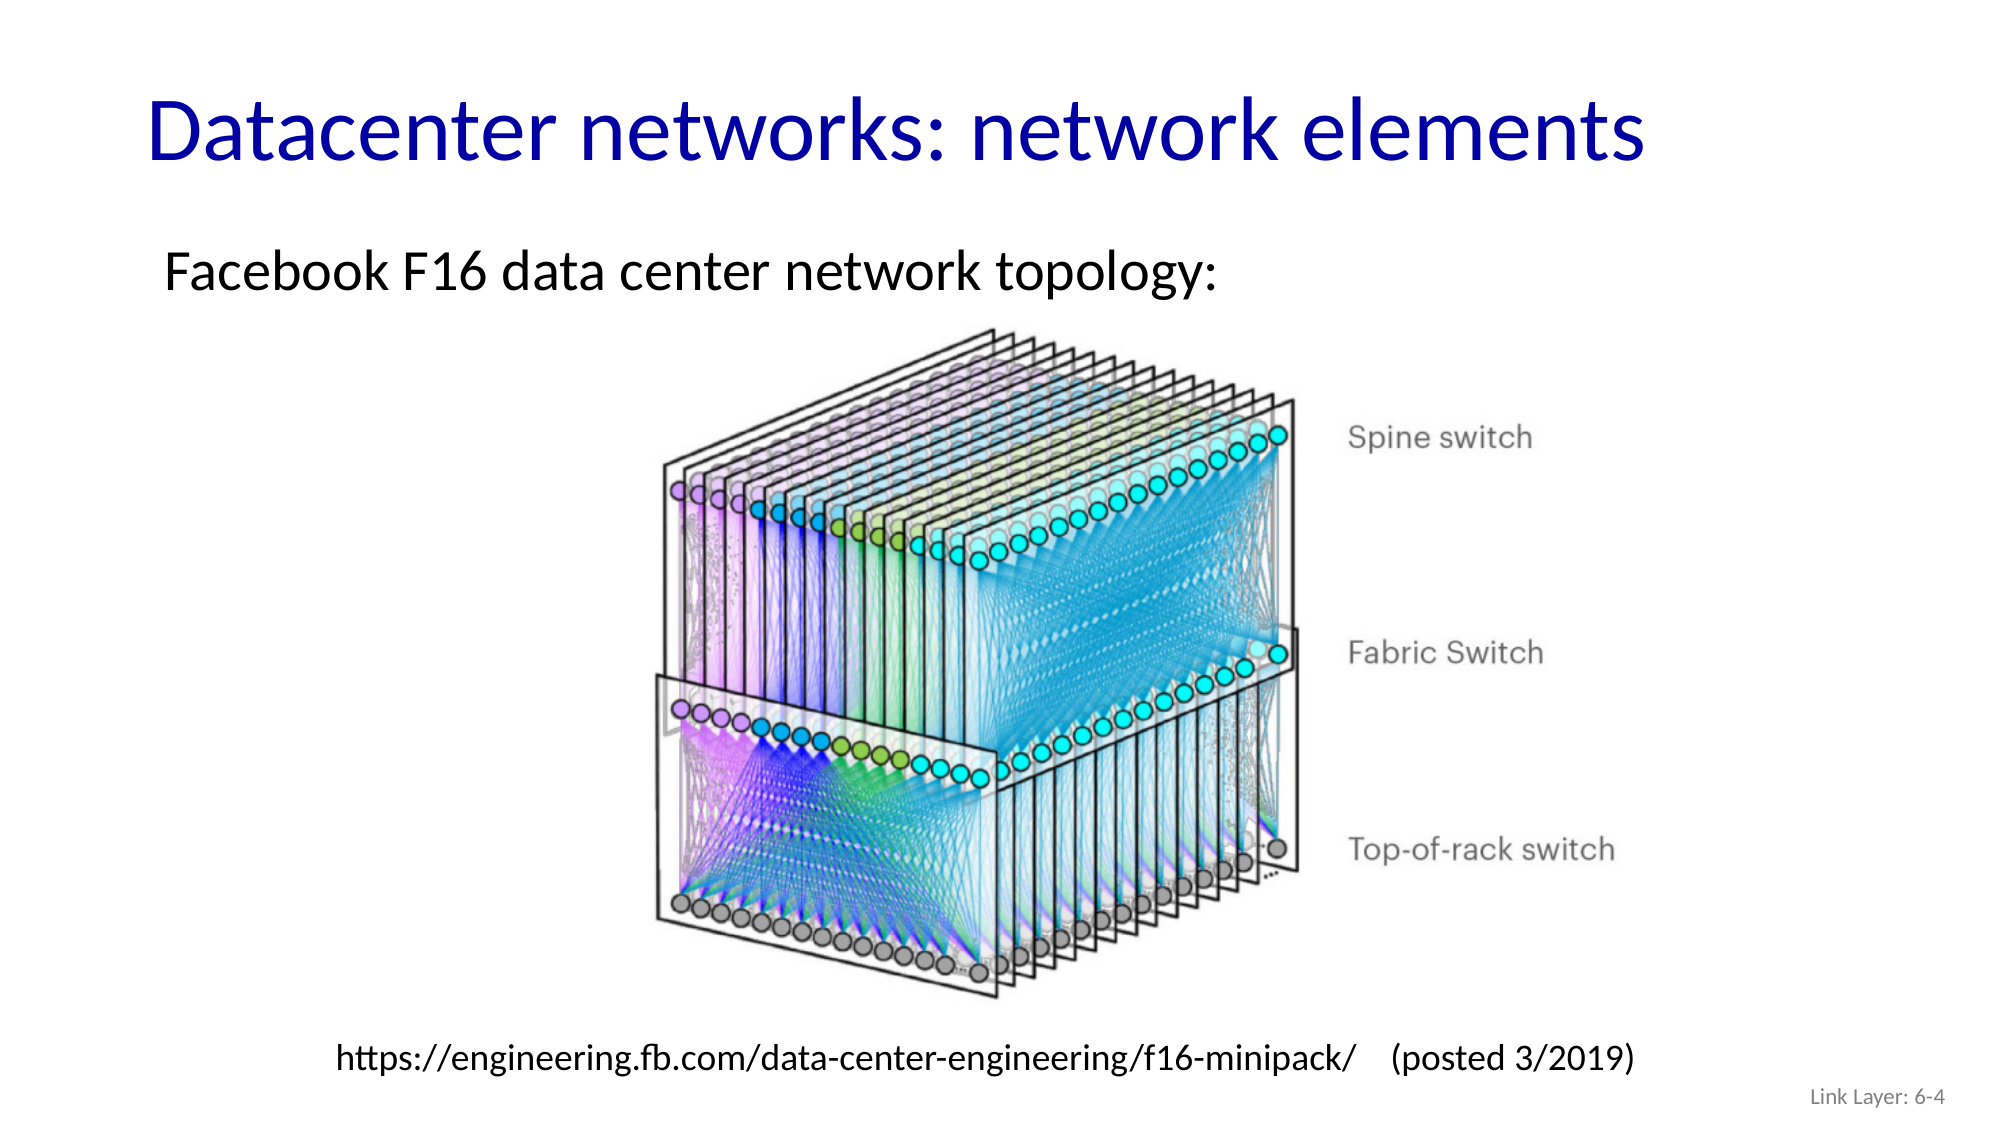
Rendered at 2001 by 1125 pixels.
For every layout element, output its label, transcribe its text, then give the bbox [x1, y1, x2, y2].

text_box https://engineering.fb.com/data-center-engineering/f16-minipack/ (posted 3/2019) [320, 1025, 1652, 1086]
slide_number Link Layer: 6-4 [1510, 1065, 1961, 1125]
title Datacenter networks: network elements [131, 57, 1857, 205]
picture [498, 271, 1884, 1050]
text_box Facebook F16 data center network topology: [149, 224, 1235, 310]
